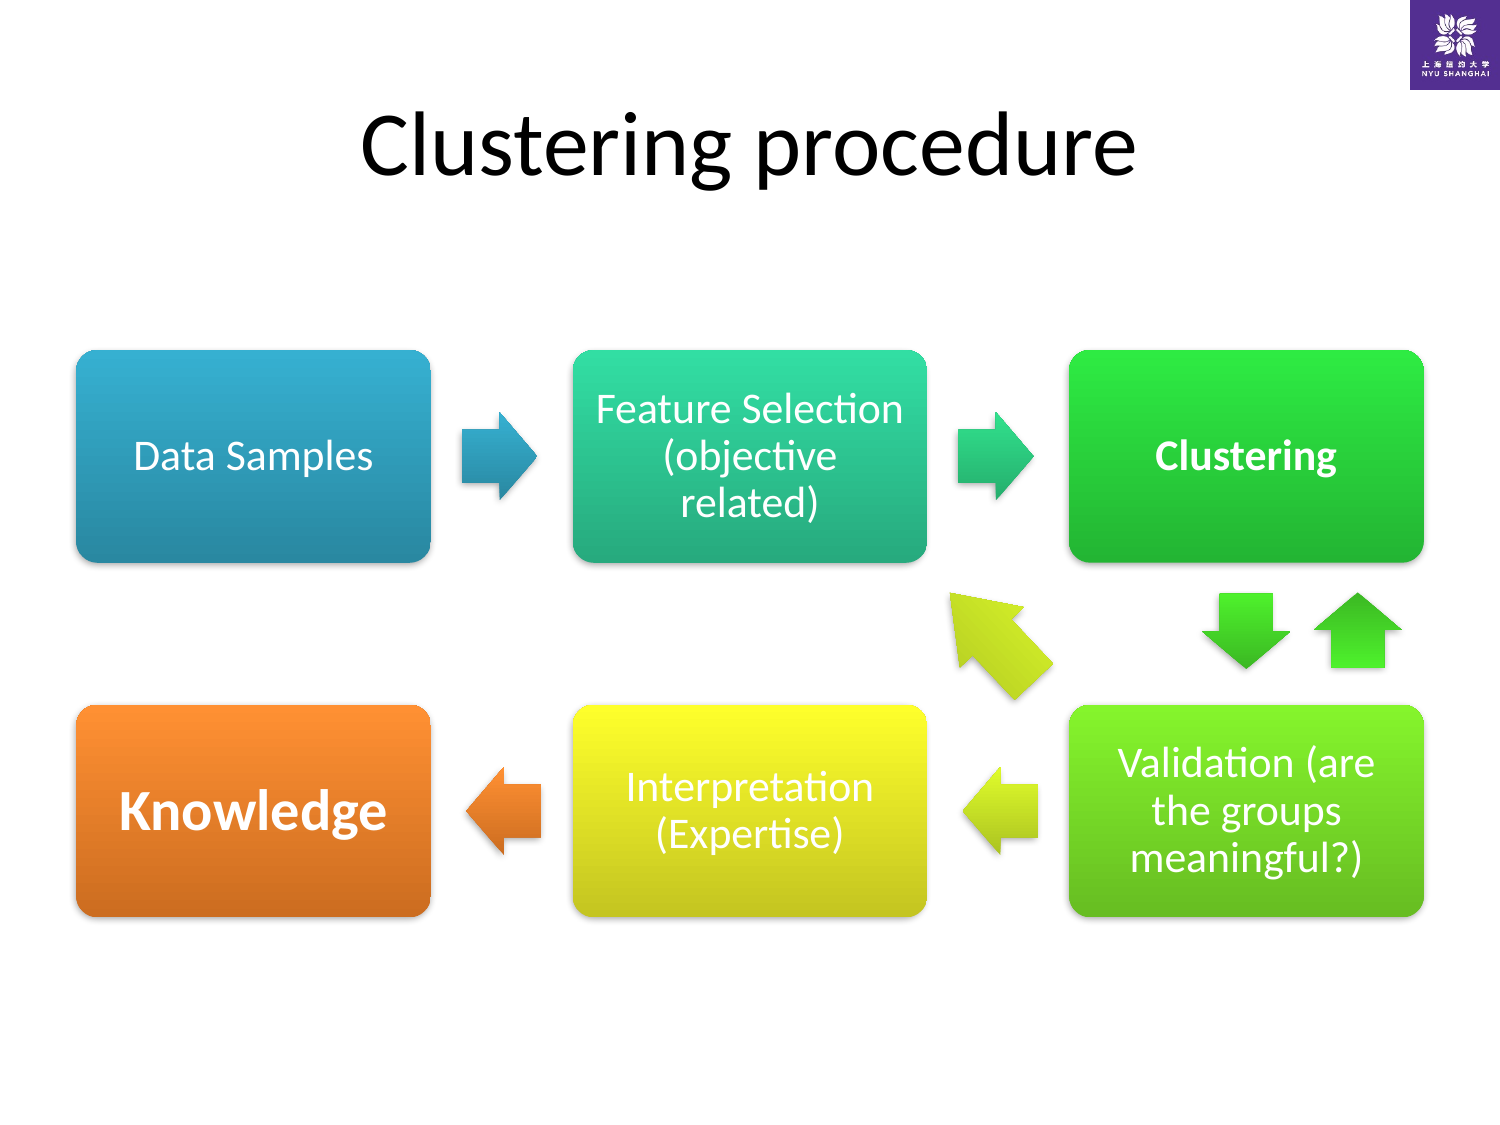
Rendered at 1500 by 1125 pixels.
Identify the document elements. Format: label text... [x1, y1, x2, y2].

title Clustering procedure [75, 45, 1425, 233]
picture [1410, 0, 1500, 90]
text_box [75, 704, 542, 918]
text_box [1068, 593, 1425, 918]
text_box Data Samples [76, 350, 431, 563]
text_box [572, 704, 1039, 918]
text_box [958, 349, 1424, 563]
text_box [949, 592, 1054, 700]
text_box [461, 349, 928, 564]
